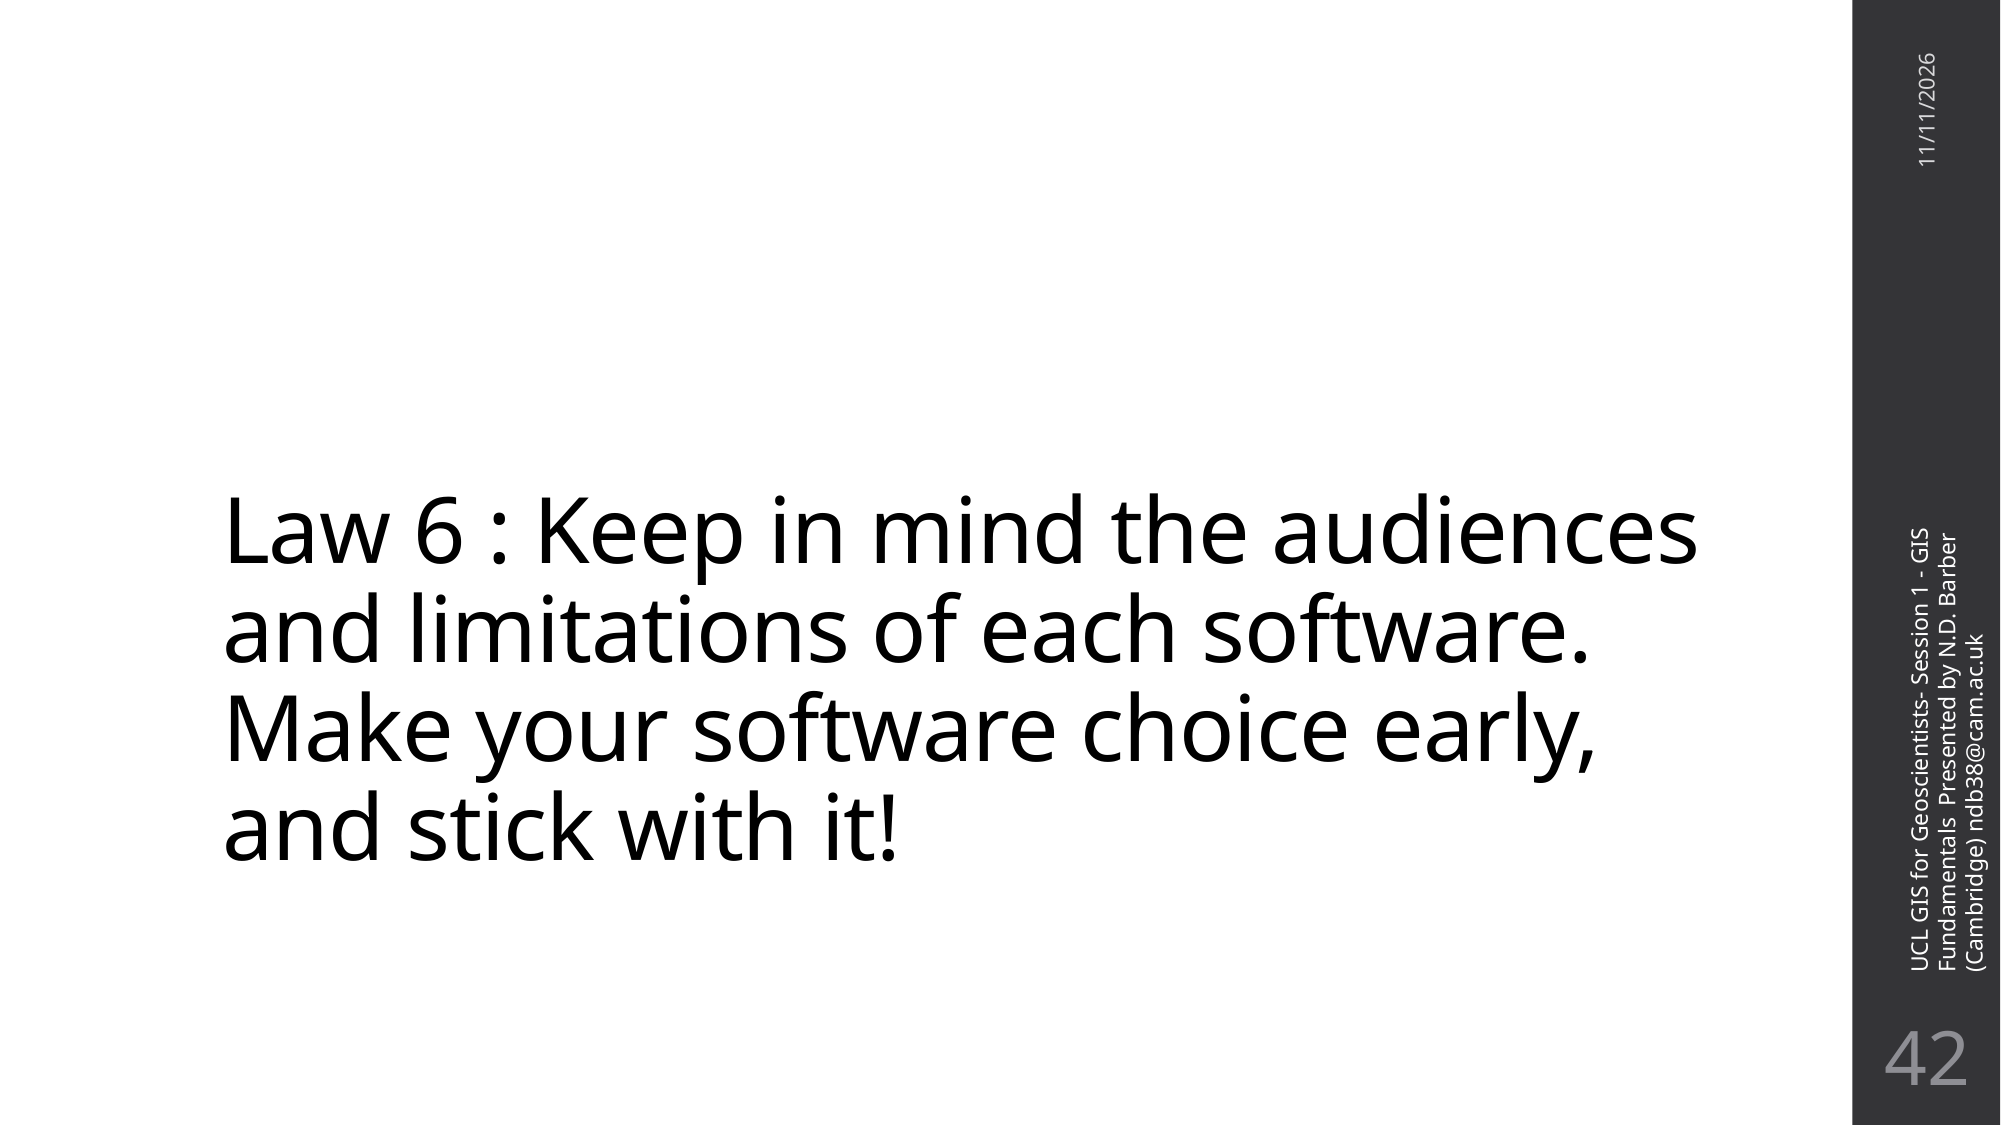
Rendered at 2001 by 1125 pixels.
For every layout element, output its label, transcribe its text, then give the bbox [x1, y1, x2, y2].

slide_number 41 [1852, 1012, 2000, 1110]
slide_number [1897, 37, 1958, 351]
title Law 6 : Keep in mind the audiences and limitations of each software. Make your software choice early, and stick with it! [206, 60, 1797, 888]
footer UCL GIS for Geoscientists- Session 1 - GIS Fundamentals Presented by N.D. Barber (Cambridge) ndb38@cam.ac.uk [1897, 400, 1958, 988]
